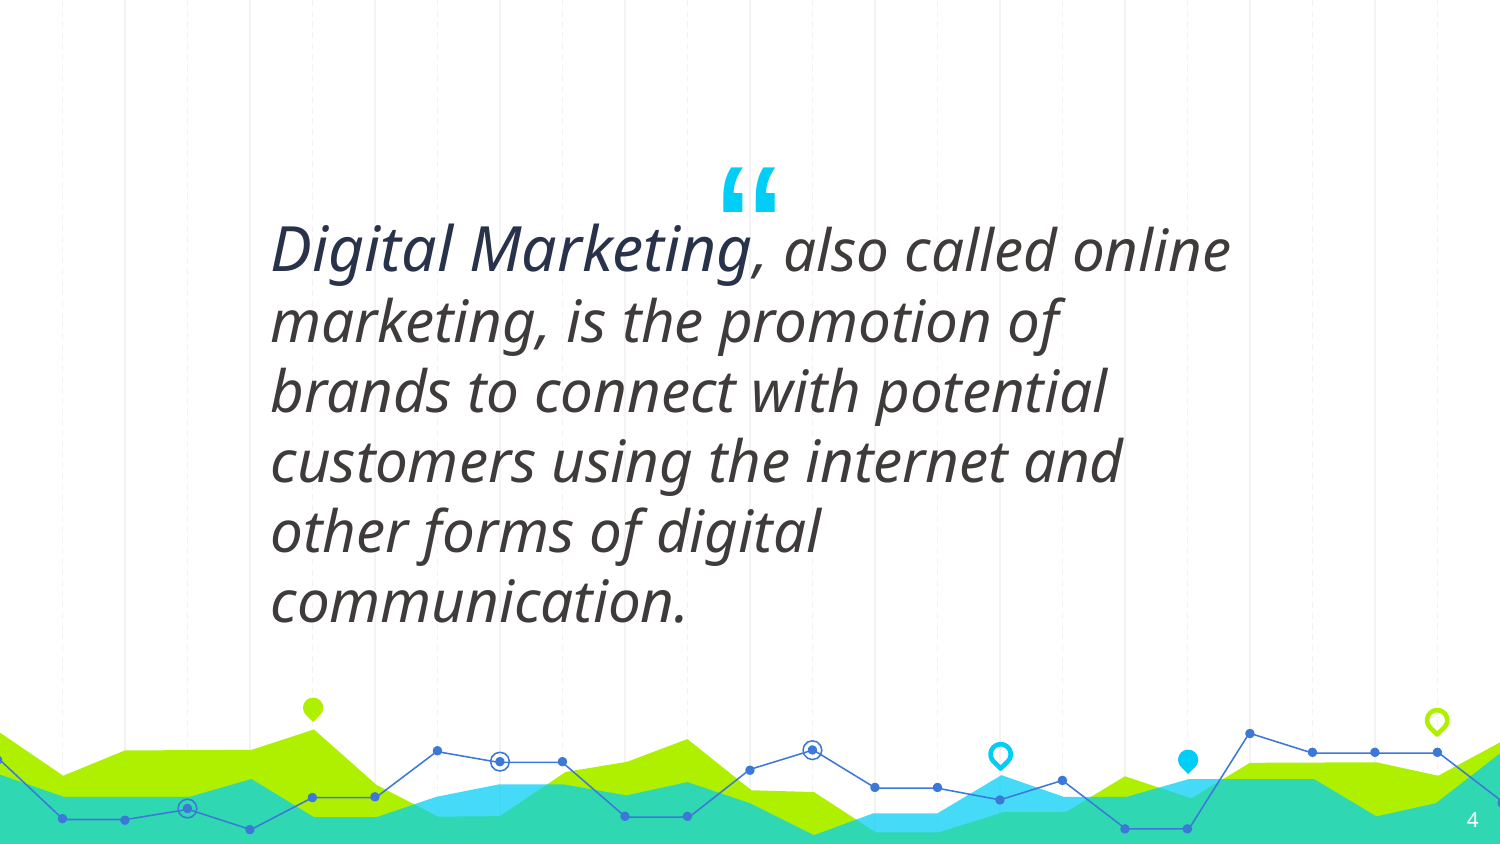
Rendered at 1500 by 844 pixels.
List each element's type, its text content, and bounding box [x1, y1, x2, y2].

list Digital Marketing, also called online marketing, is the promotion of brands to connect with potential customers using the internet and other forms of digital communication. [249, 354, 1251, 490]
slide_number 4 [1403, 791, 1494, 844]
